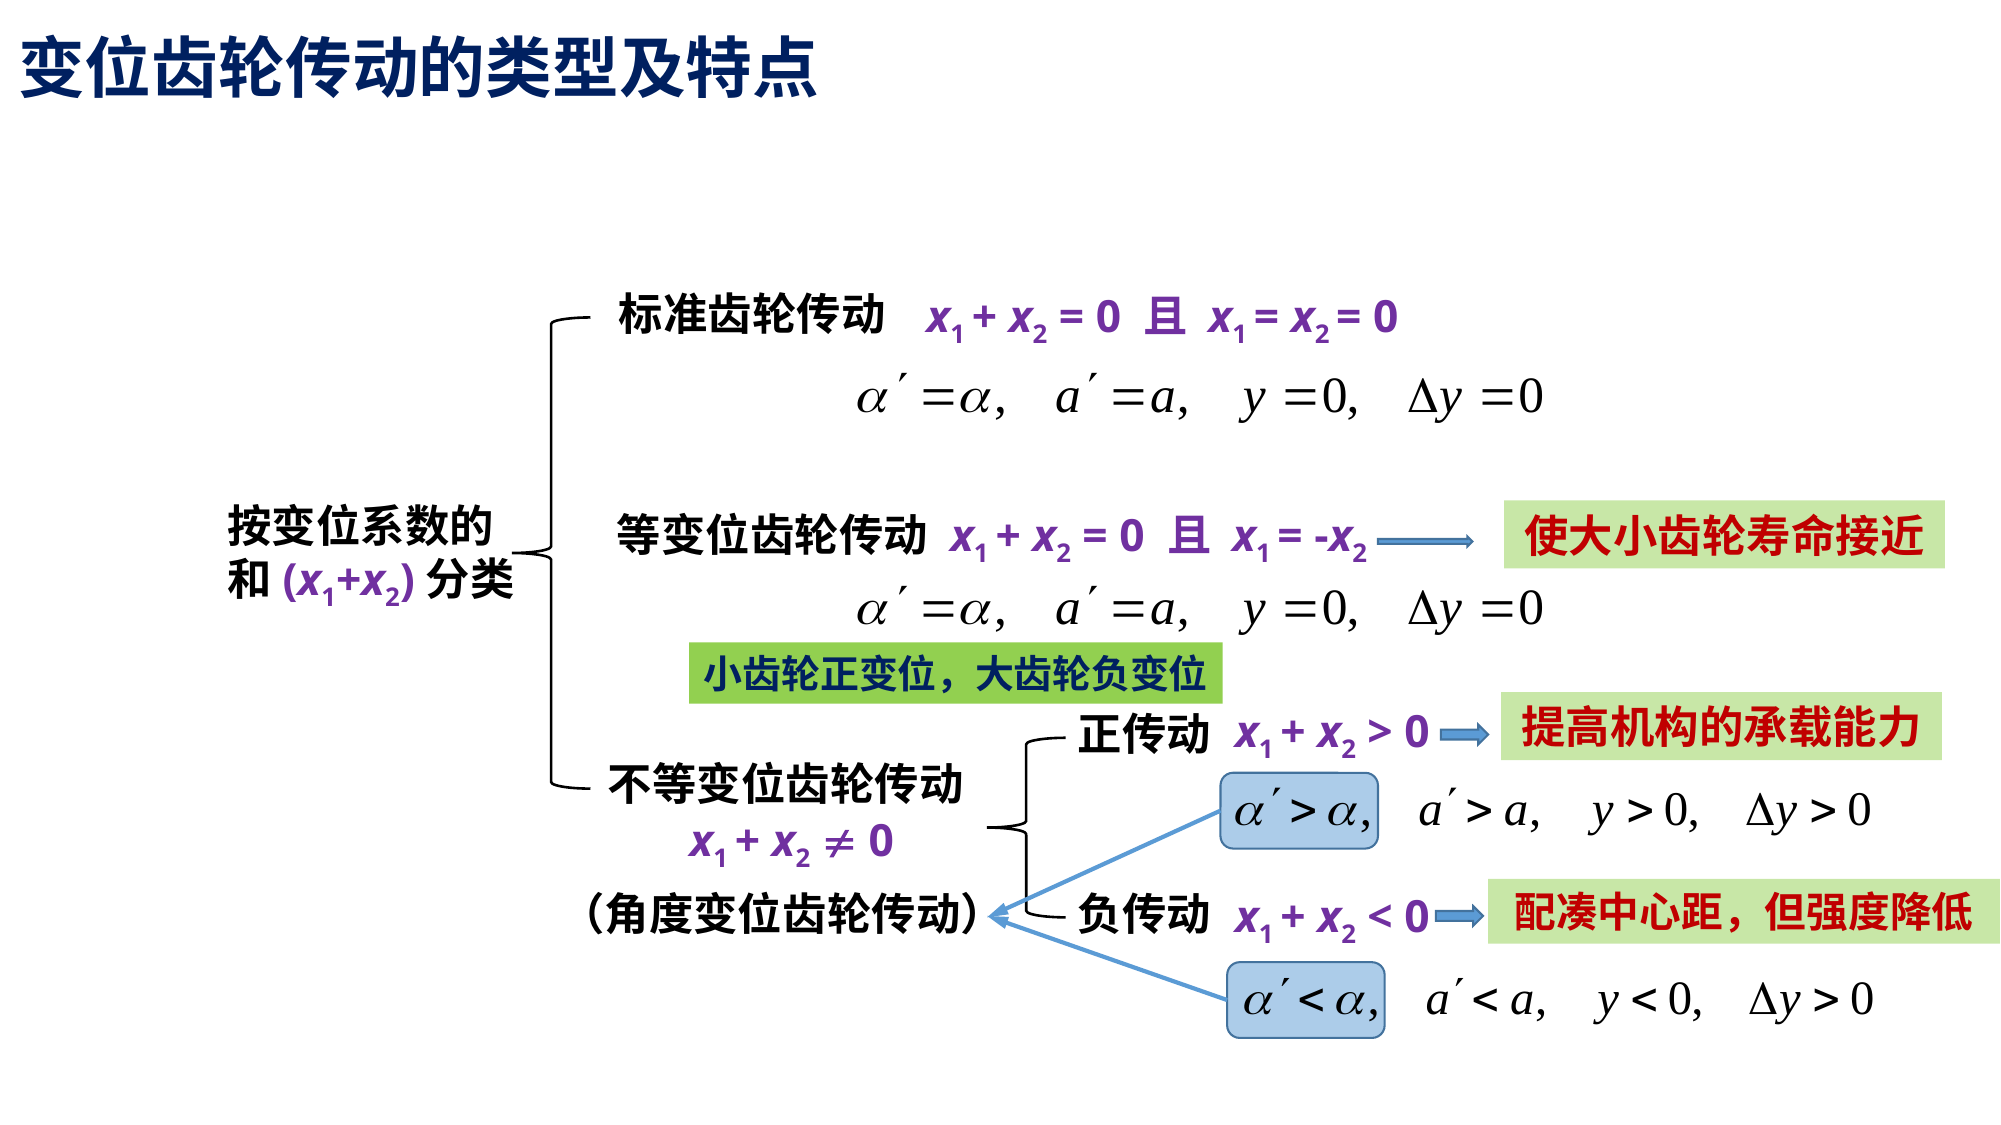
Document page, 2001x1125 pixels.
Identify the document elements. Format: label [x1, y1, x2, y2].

text_box [3, 18, 835, 113]
text_box [1488, 878, 2000, 944]
text_box [212, 316, 1882, 1039]
text_box [1501, 692, 1942, 761]
text_box [911, 280, 1441, 356]
text_box [603, 278, 901, 348]
text_box [850, 365, 1551, 434]
text_box [601, 499, 1474, 575]
text_box [1504, 500, 1945, 569]
